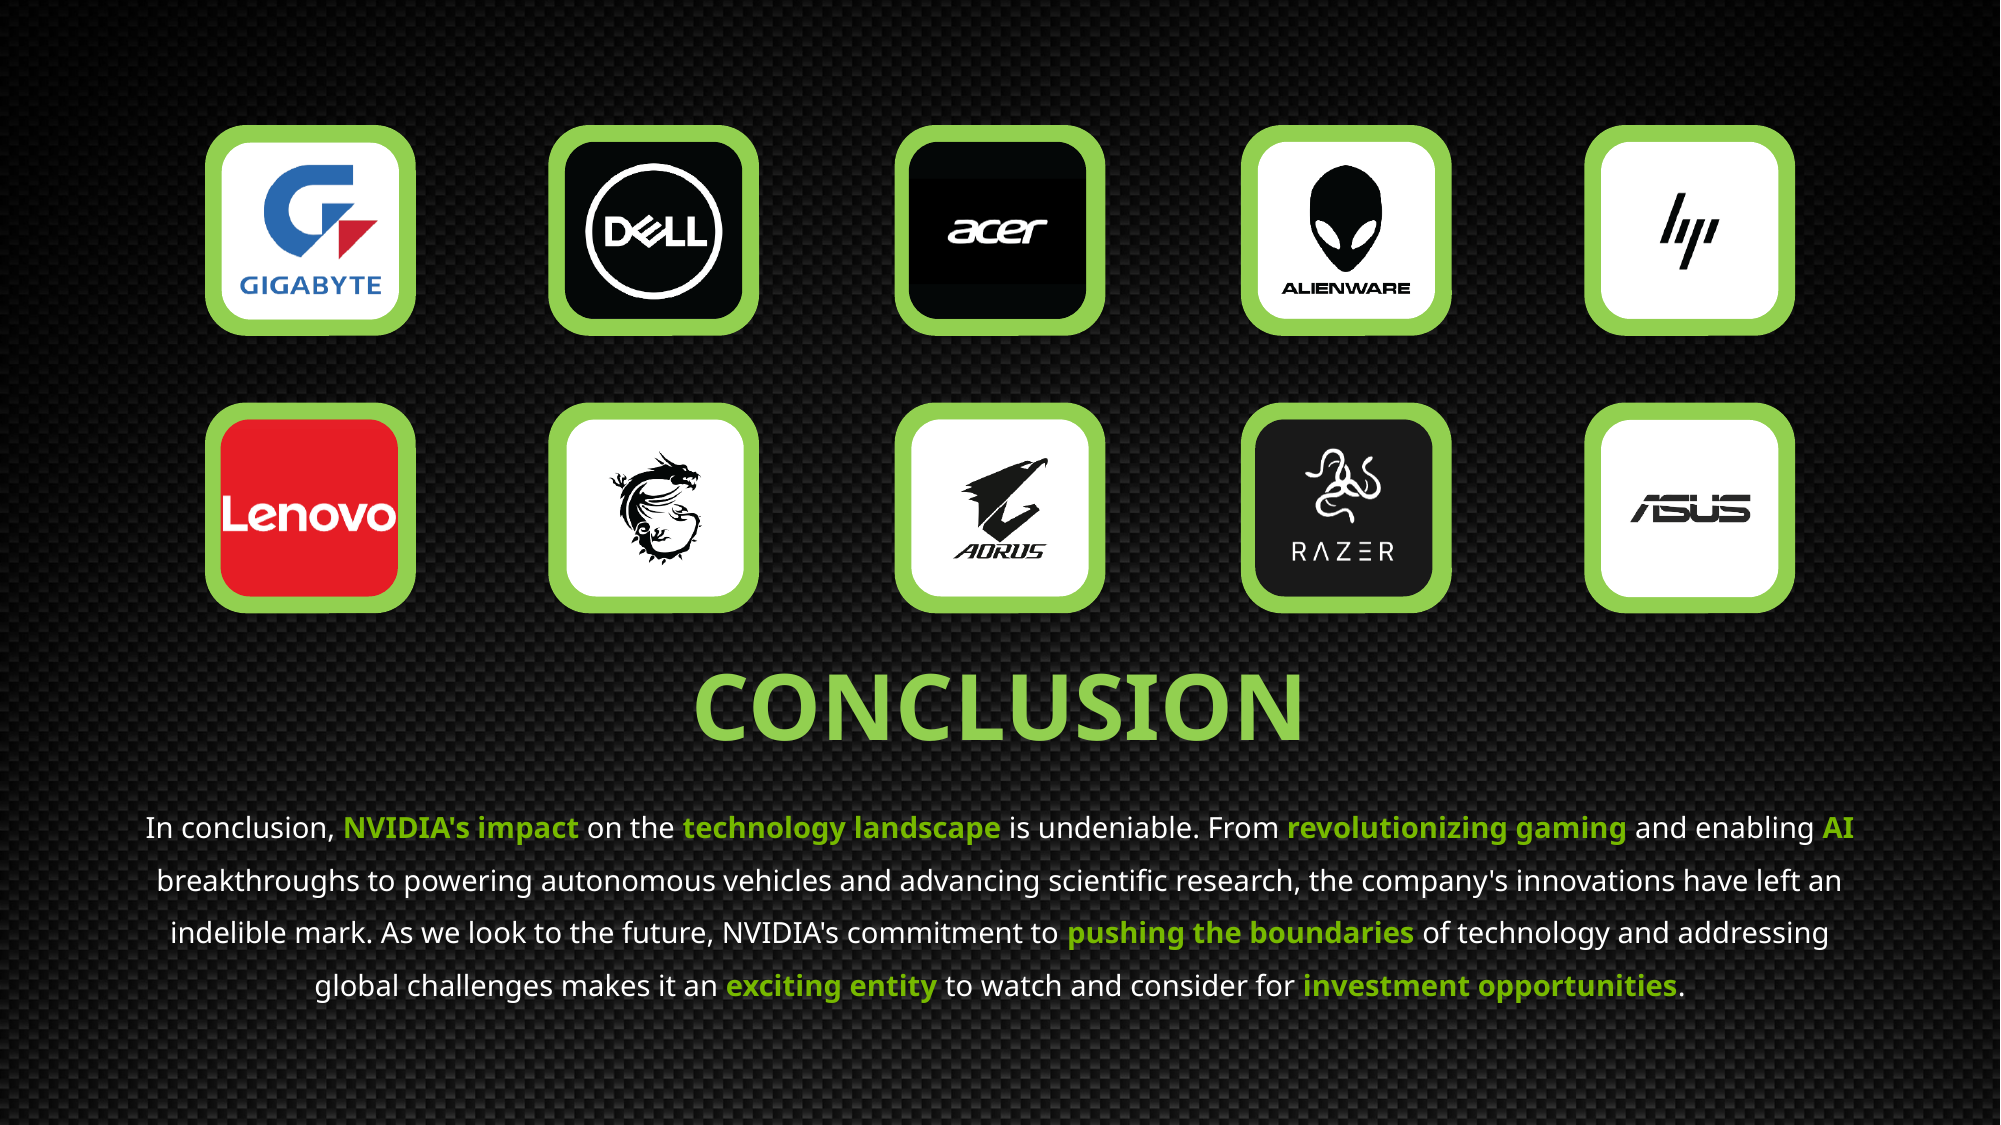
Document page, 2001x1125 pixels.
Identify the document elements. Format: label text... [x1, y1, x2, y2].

picture [0, 0, 2000, 1125]
text_box CONCLUSION [677, 641, 1323, 766]
text_box In conclusion, NVIDIA's impact on the technology landscape is undeniable. From revolutionizing gaming and enabling AI breakthroughs to powering autonomous vehicles and advancing scientific research, the company's innovations have left an indelible mark. As we look to the future, NVIDIA's commitment to pushing the boundaries of technology and addressing global challenges makes it an exciting entity to watch and consider for investment opportunities. [122, 784, 1878, 1010]
